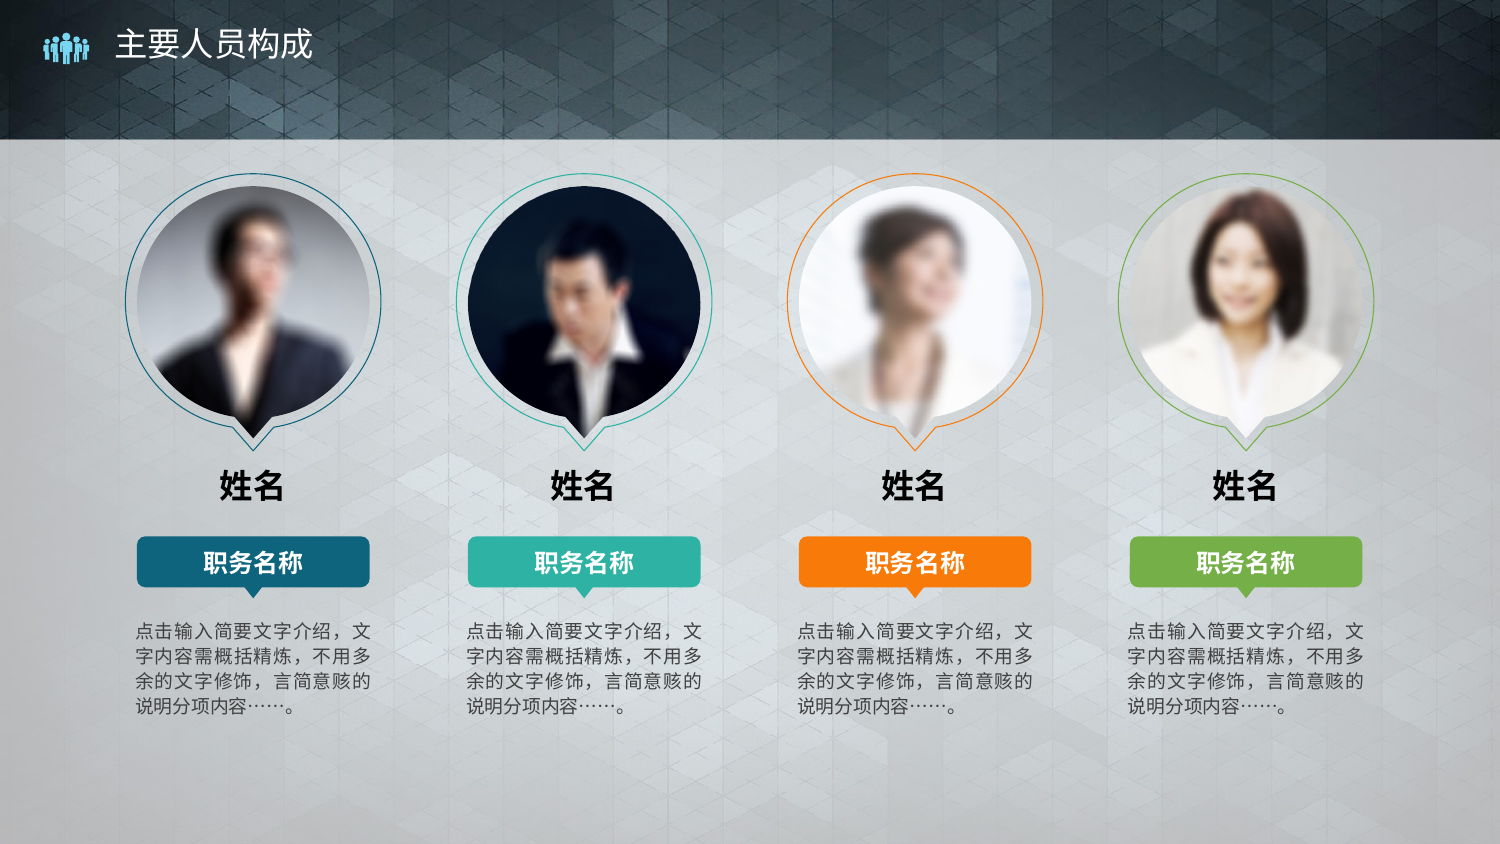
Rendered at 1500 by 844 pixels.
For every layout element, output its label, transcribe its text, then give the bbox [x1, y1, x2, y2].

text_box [136, 536, 370, 599]
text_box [1129, 536, 1363, 599]
text_box [785, 171, 1046, 453]
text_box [798, 536, 1032, 599]
text_box 点击输入简要文字介绍，文字内容需概括精炼，不用多余的文字修饰，言简意赅的说明分项内容……。 [1127, 617, 1365, 717]
text_box [1116, 171, 1376, 453]
title 主要人员构成 [99, 20, 550, 66]
picture [0, 0, 1500, 844]
text_box 点击输入简要文字介绍，文字内容需概括精炼，不用多余的文字修饰，言简意赅的说明分项内容……。 [135, 617, 372, 717]
text_box 点击输入简要文字介绍，文字内容需概括精炼，不用多余的文字修饰，言简意赅的说明分项内容……。 [797, 617, 1034, 717]
text_box [454, 171, 715, 453]
text_box 点击输入简要文字介绍，文字内容需概括精炼，不用多余的文字修饰，言简意赅的说明分项内容……。 [466, 617, 703, 717]
text_box 姓名 [500, 465, 669, 516]
text_box [123, 171, 384, 453]
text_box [467, 536, 701, 599]
text_box 姓名 [830, 465, 1000, 516]
text_box 姓名 [169, 465, 338, 516]
text_box 姓名 [1161, 465, 1331, 516]
text_box [43, 32, 90, 65]
